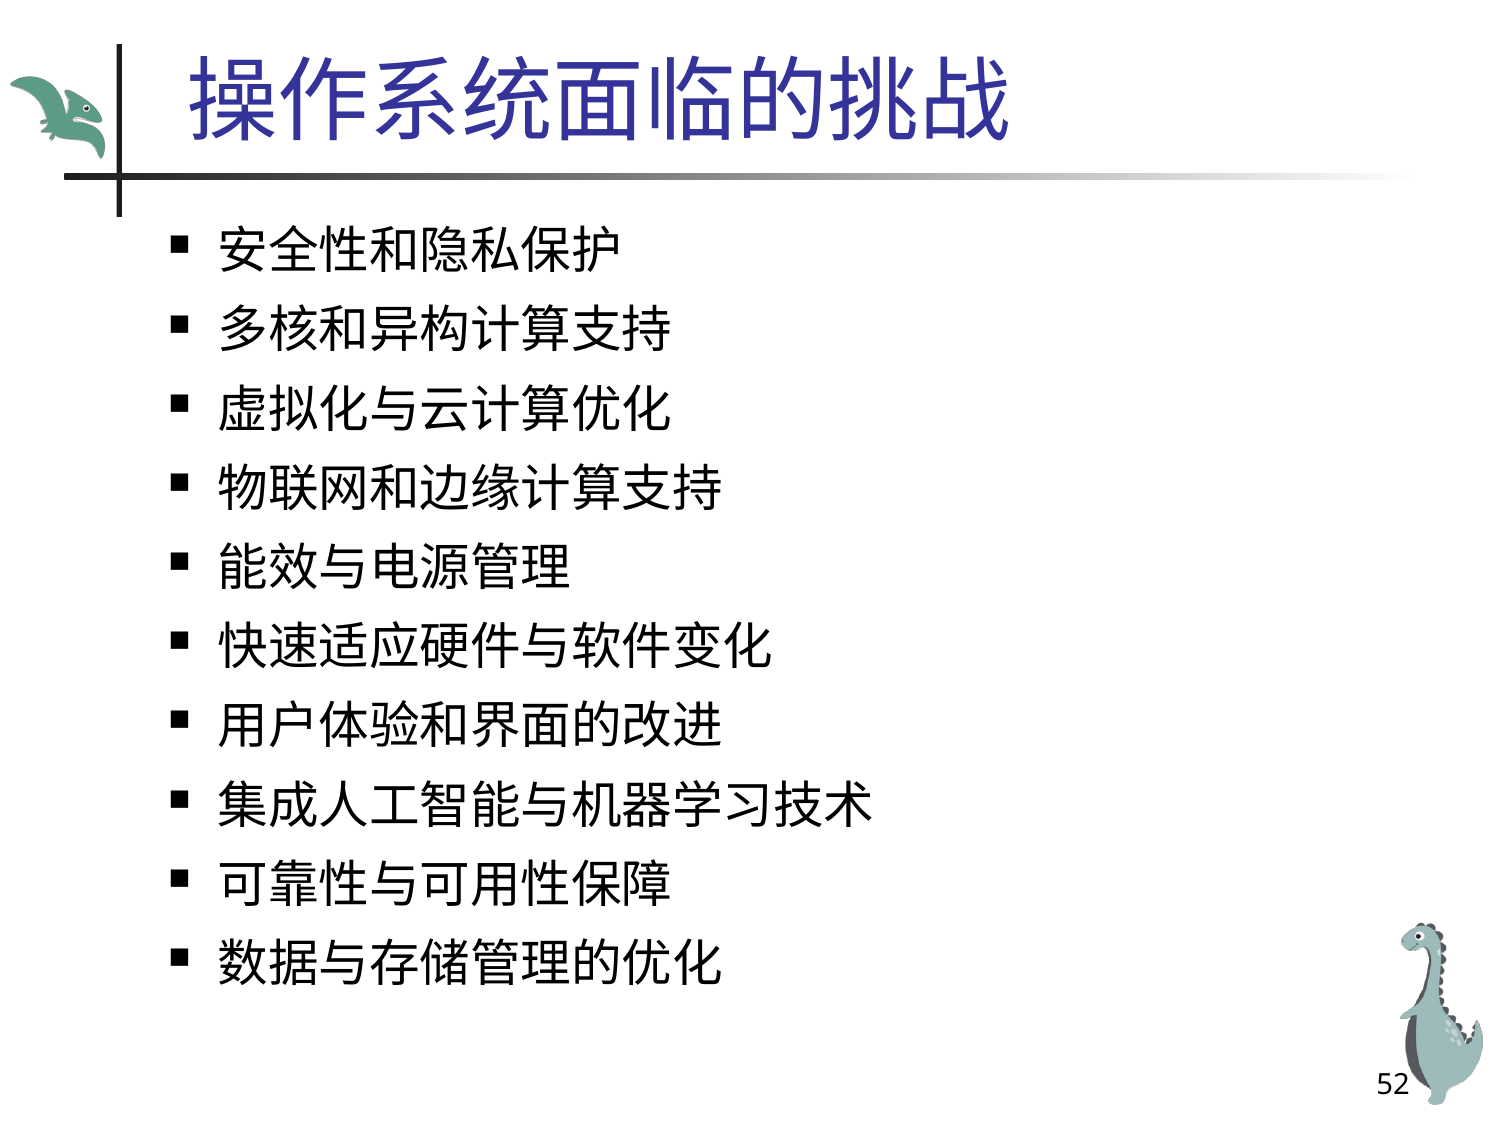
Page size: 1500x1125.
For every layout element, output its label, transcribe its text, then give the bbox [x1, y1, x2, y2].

title 操作系统面临的挑战 [171, 36, 1459, 160]
list 安全性和隐私保护 多核和异构计算支持 虚拟化与云计算优化 物联网和边缘计算支持 能效与电源管理 快速适应硬件与软件变化 用户体验和界面的改进 集成人工智能与机器学习技术 可靠性与可用性保障 数据与存储管理的优化 [153, 202, 1429, 1006]
picture [1399, 922, 1484, 1105]
slide_number 52 [1112, 1037, 1426, 1113]
picture [10, 52, 119, 178]
